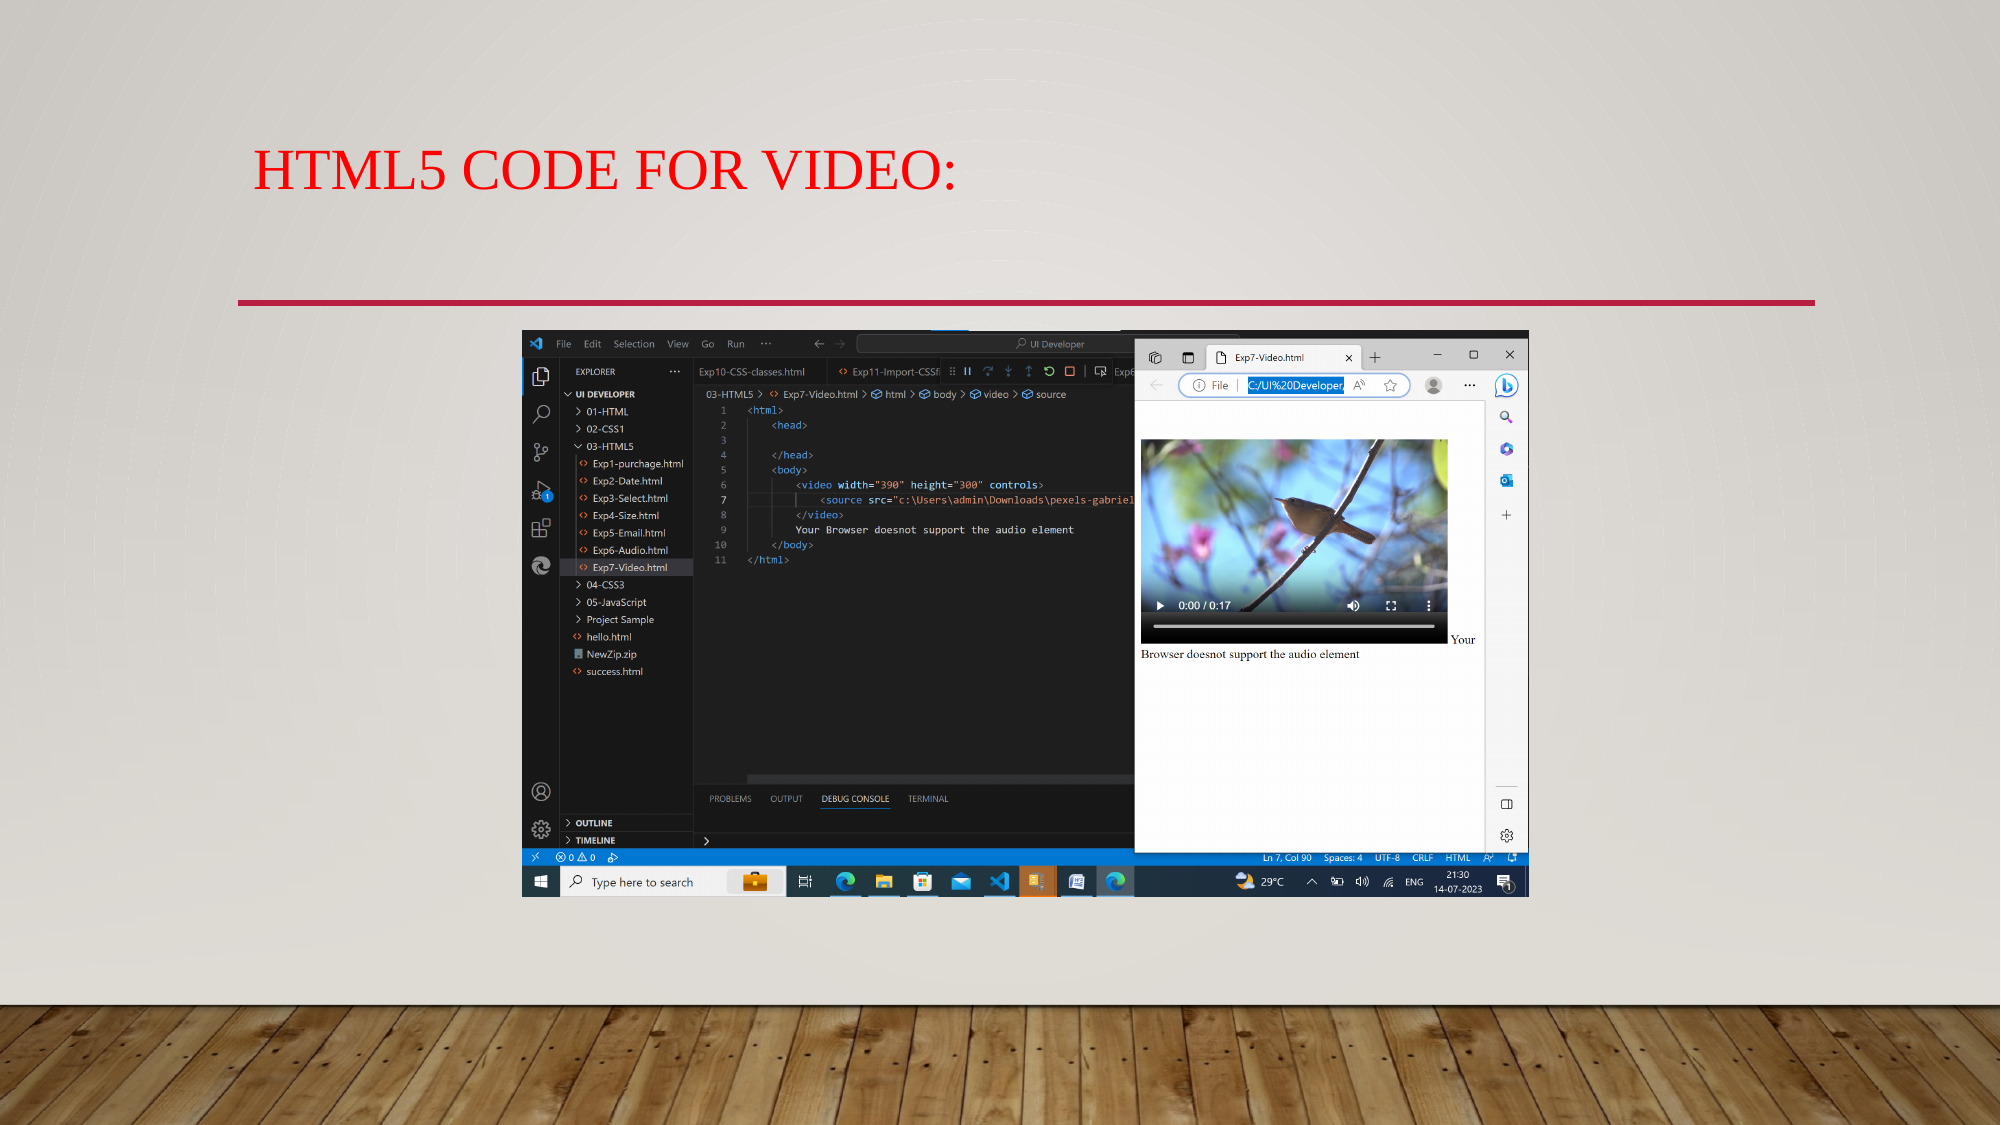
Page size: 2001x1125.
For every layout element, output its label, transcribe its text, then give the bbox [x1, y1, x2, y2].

picture [0, 1005, 2000, 1125]
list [522, 330, 1529, 897]
title HTML5 Code for Video: [238, 131, 1814, 305]
